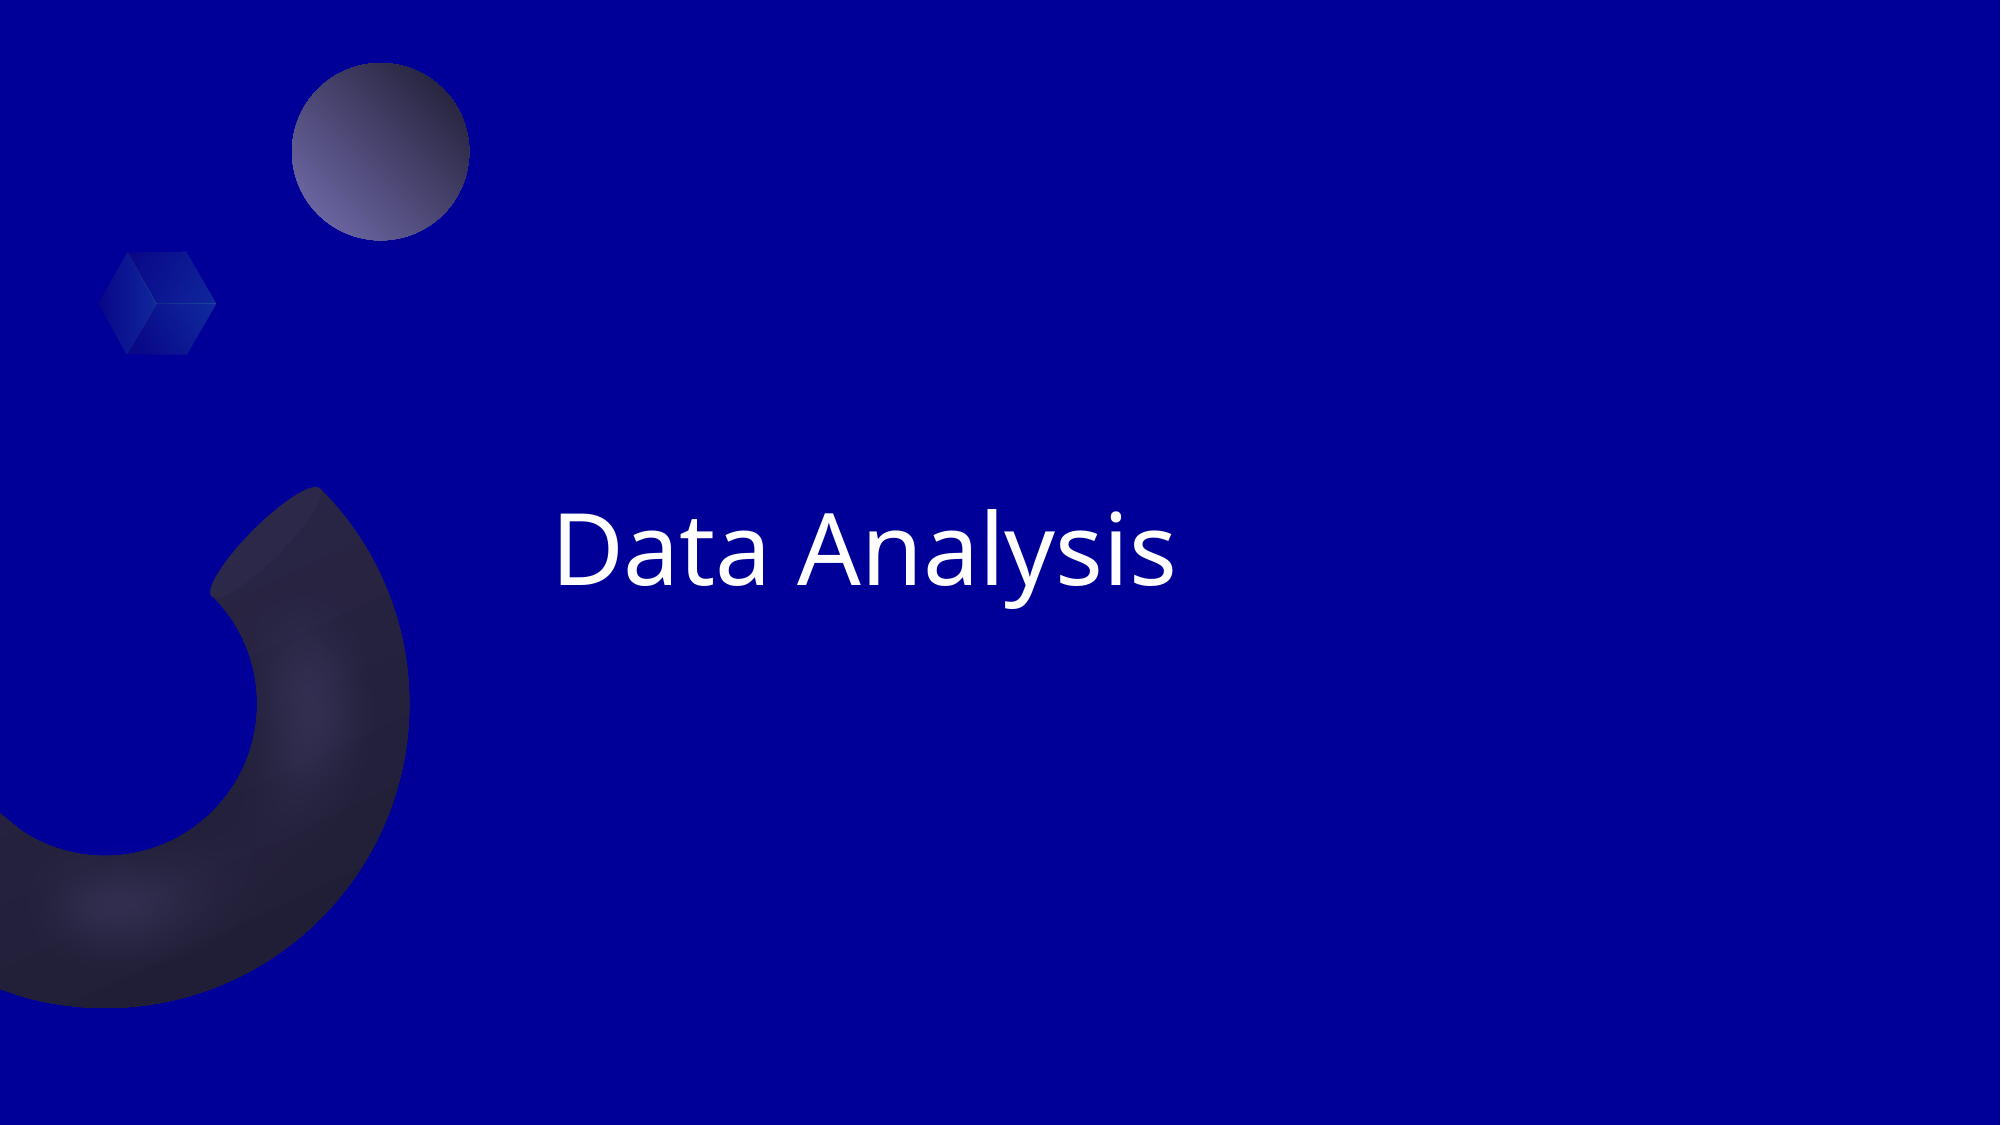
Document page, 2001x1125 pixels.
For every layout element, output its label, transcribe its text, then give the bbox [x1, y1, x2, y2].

title Data Analysis [551, 90, 1910, 1000]
